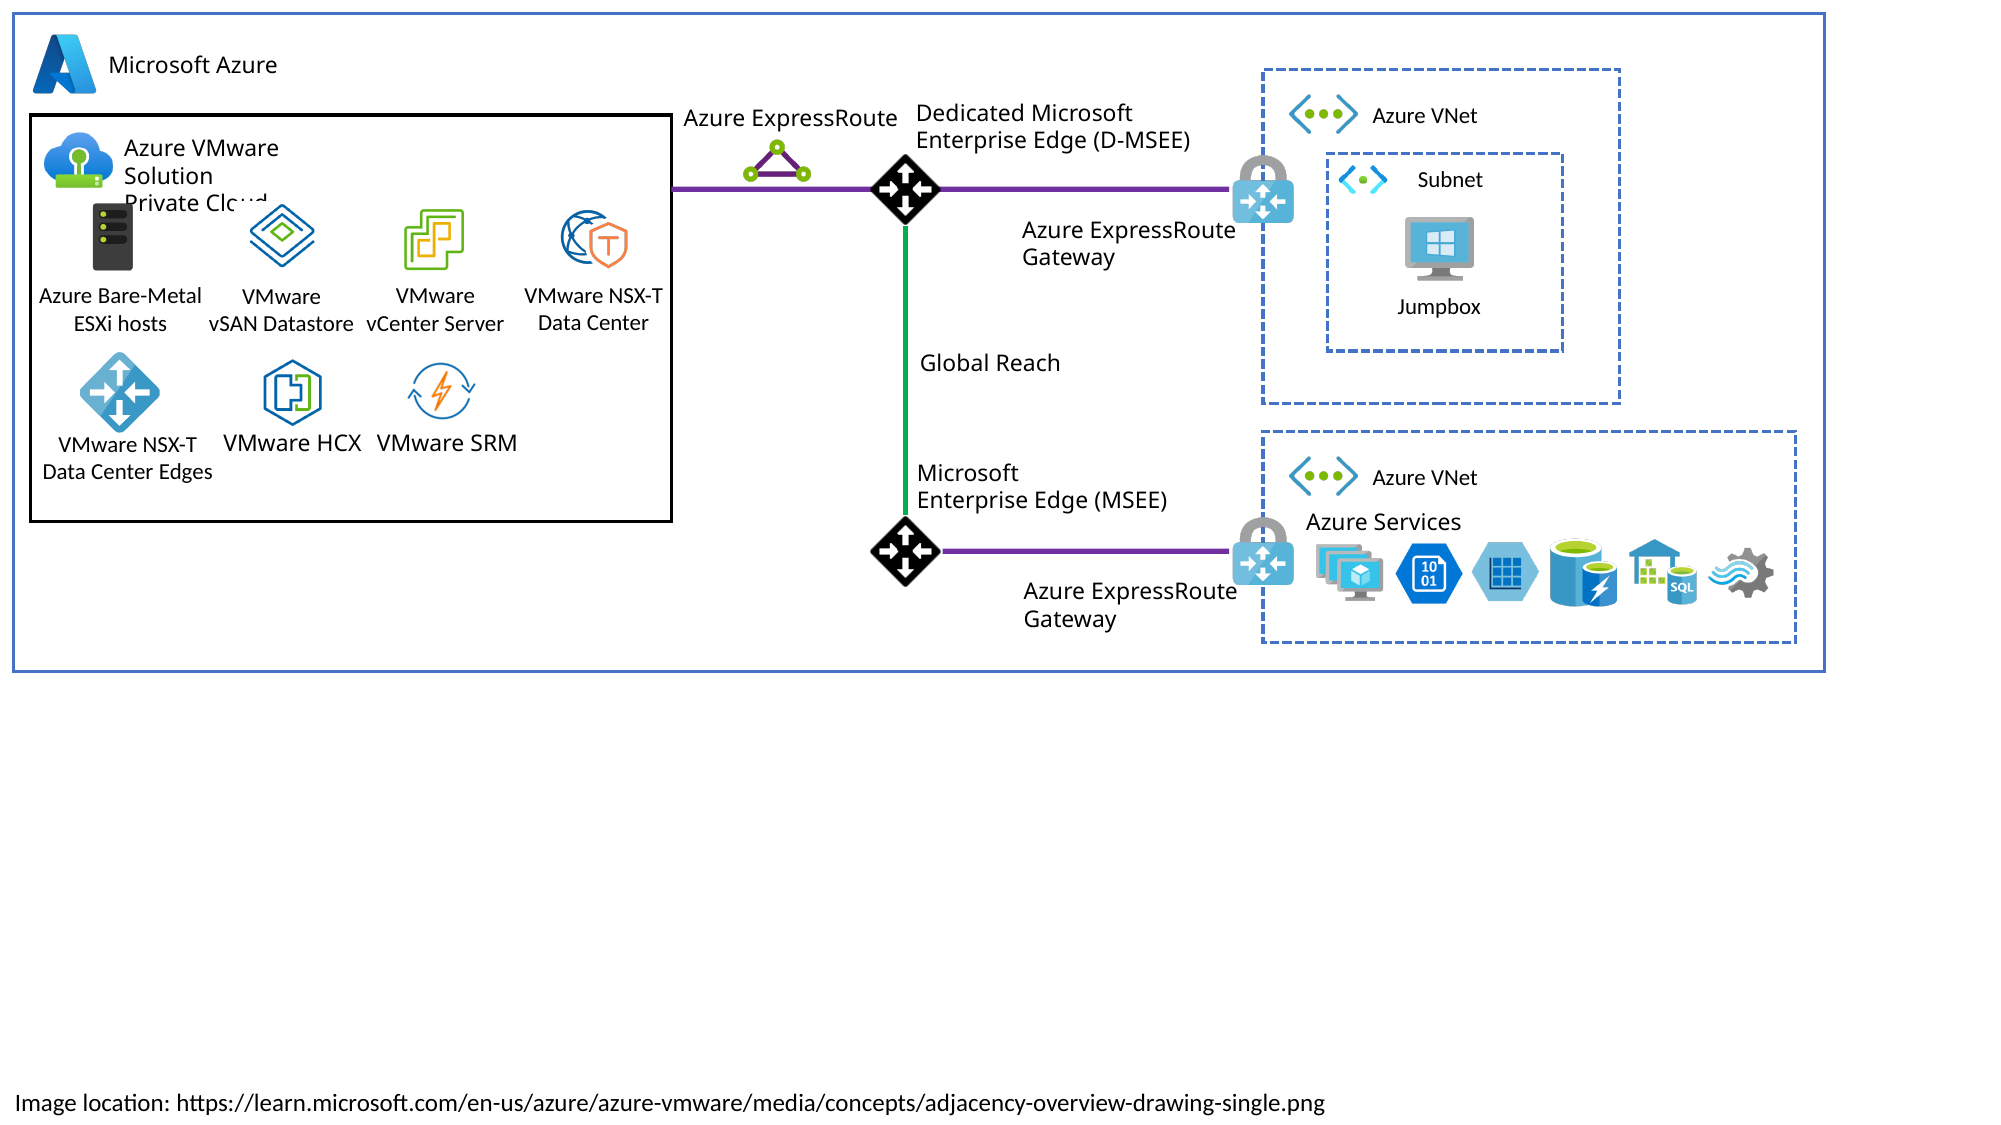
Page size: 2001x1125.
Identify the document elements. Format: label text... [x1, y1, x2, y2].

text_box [13, 13, 1825, 672]
text_box Image location: https://learn.microsoft.com/en-us/azure/azure-vmware/media/concepts/adjacency-overview-drawing-single.png [0, 1079, 1695, 1125]
